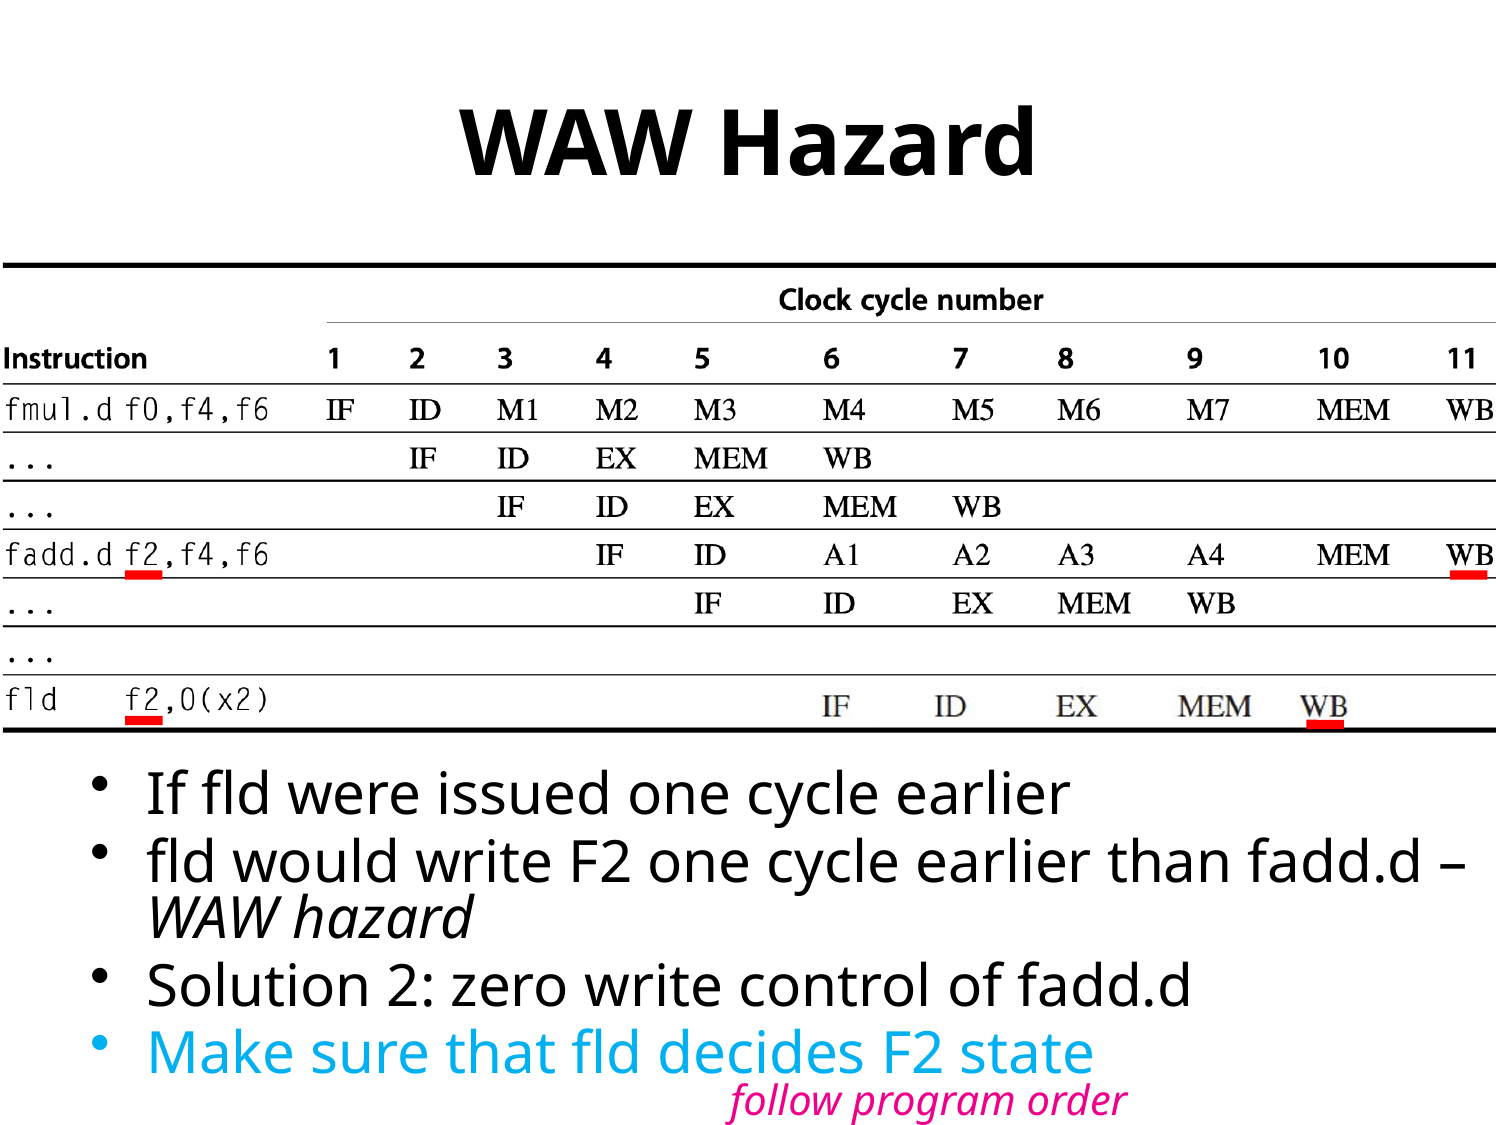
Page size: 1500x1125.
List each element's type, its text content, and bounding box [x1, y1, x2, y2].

list If fld were issued one cycle earlier fld would write F2 one cycle earlier than fadd.d – WAW hazard Solution 2: zero write control of fadd.d Make sure that fld decides F2 state [75, 762, 1500, 1100]
text_box follow program order [715, 1072, 1291, 1125]
title WAW Hazard [0, 45, 1500, 233]
picture [0, 259, 1500, 738]
